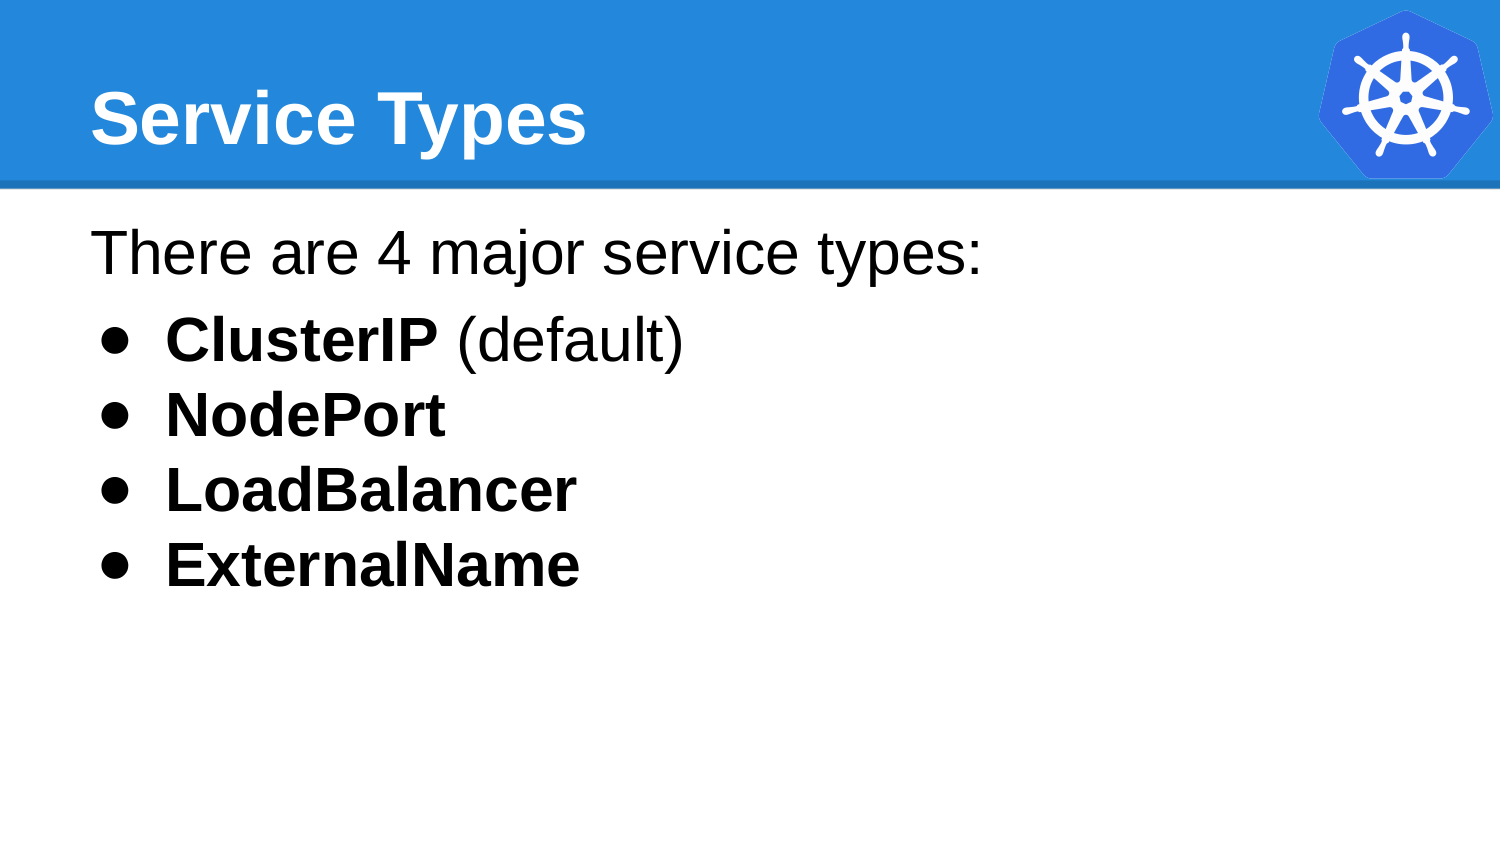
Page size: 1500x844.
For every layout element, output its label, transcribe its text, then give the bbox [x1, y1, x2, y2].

title Service Types [75, 33, 1425, 175]
picture [1318, 7, 1494, 182]
list There are 4 major service types: ClusterIP (default) NodePort LoadBalancer ExternalName [75, 196, 1425, 808]
